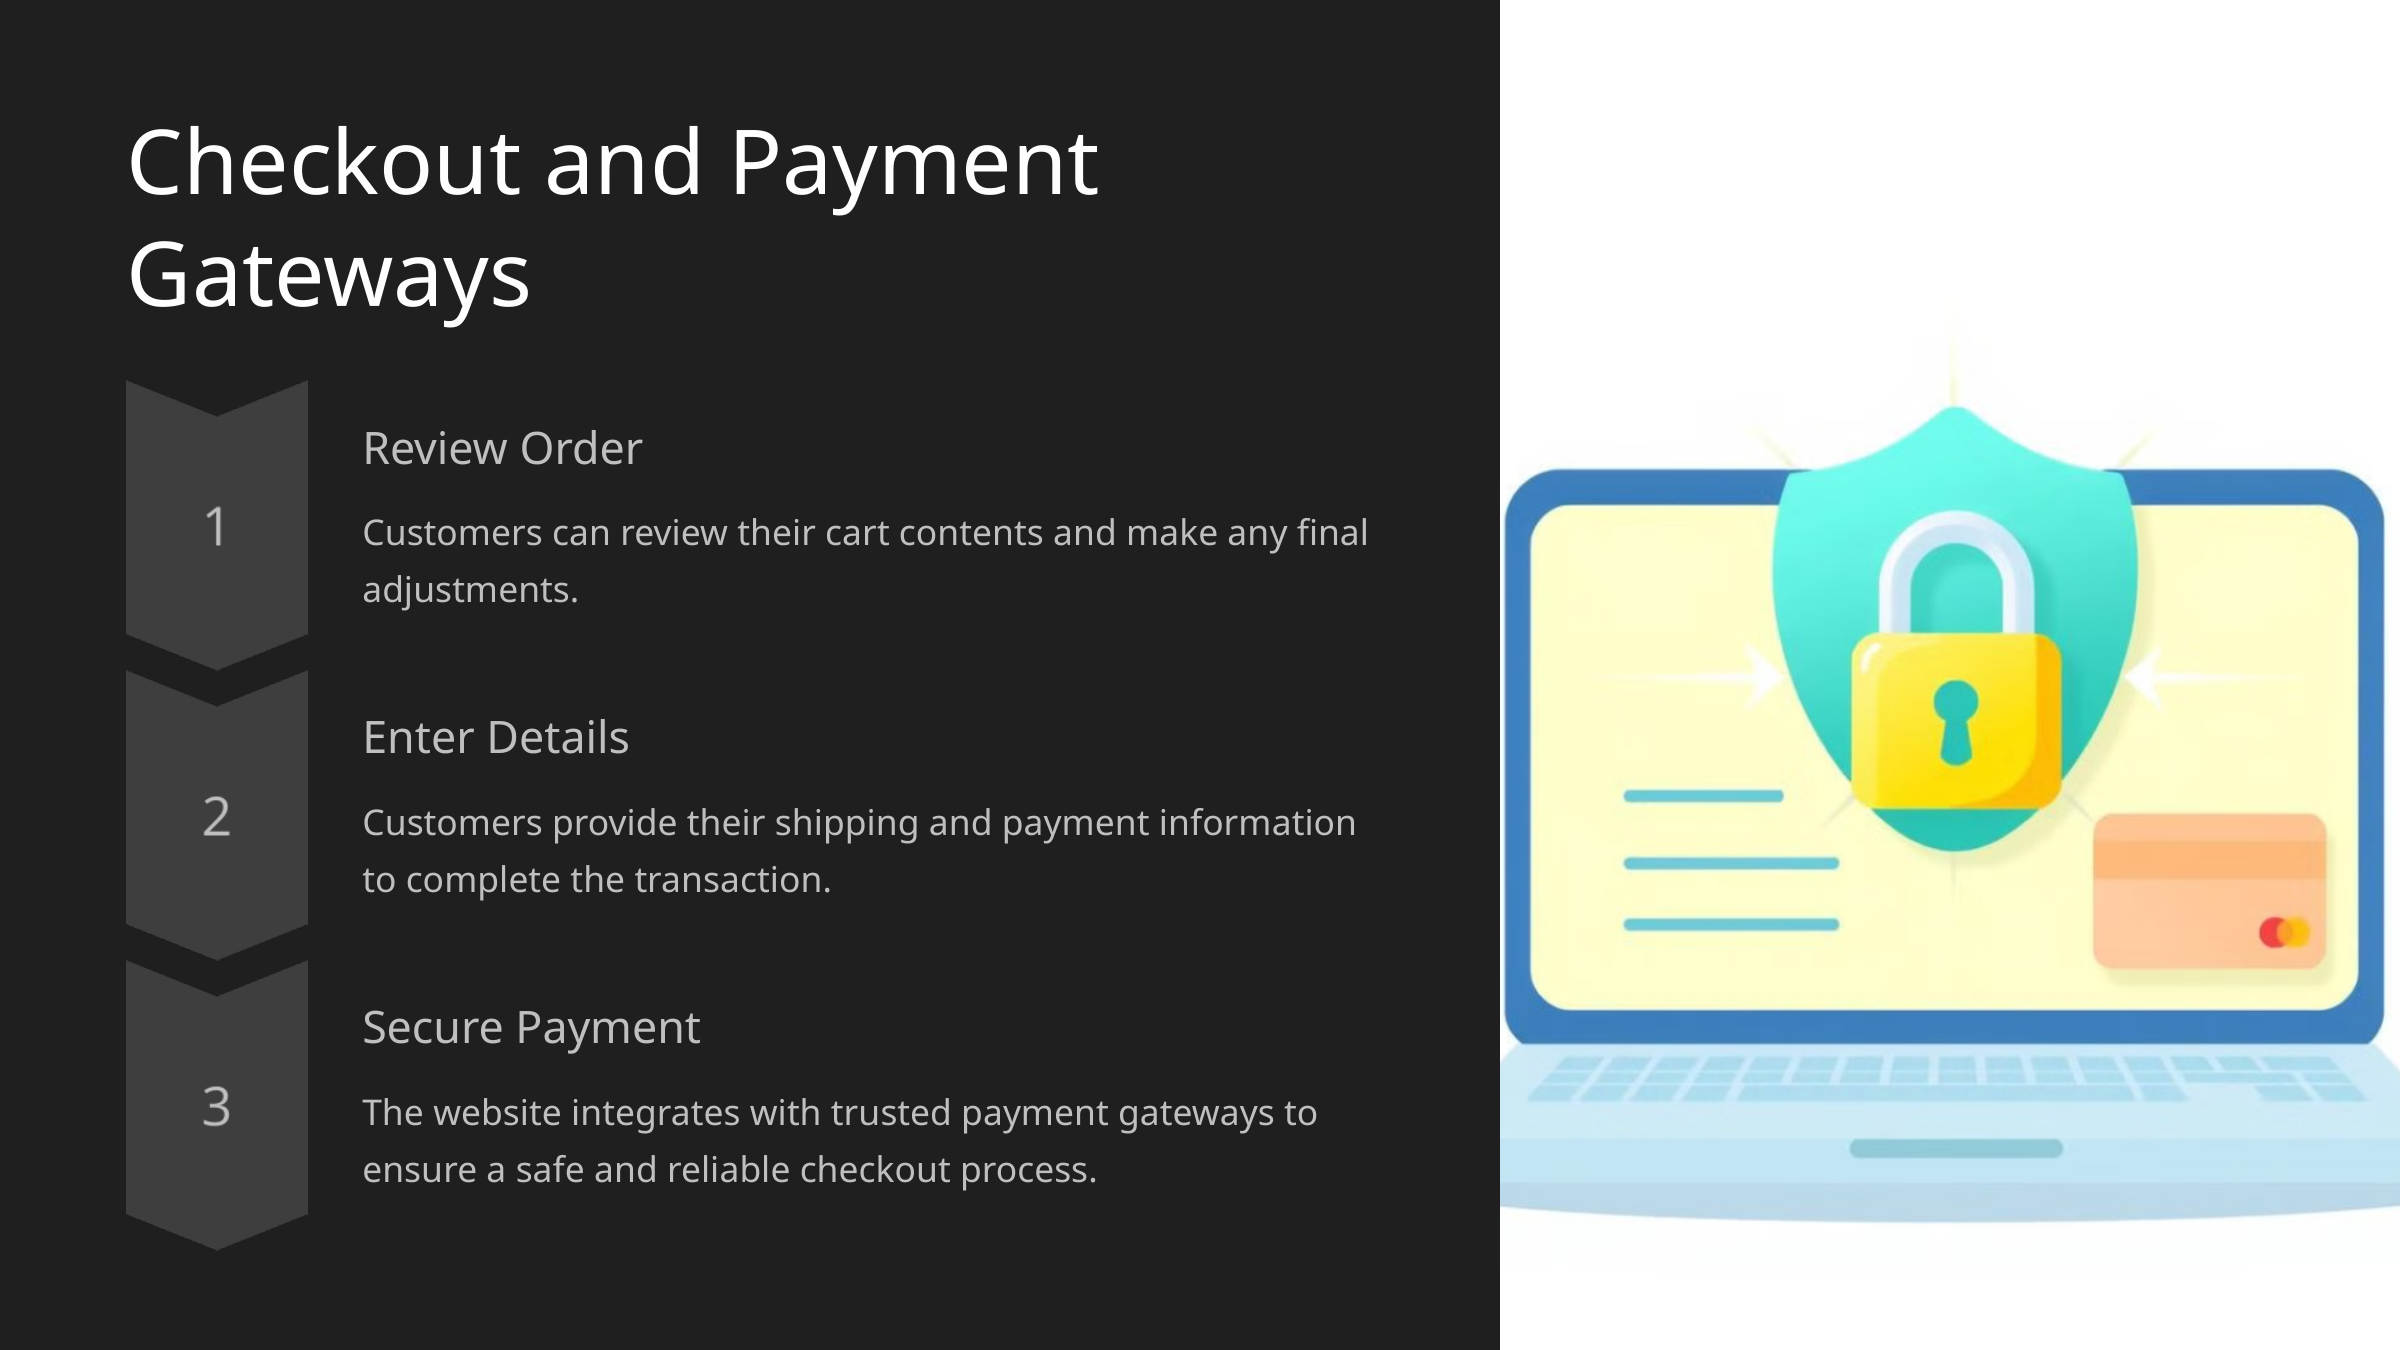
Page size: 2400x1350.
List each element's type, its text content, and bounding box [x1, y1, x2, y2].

text_box Customers provide their shipping and payment information to complete the transaction. [362, 785, 1374, 901]
text_box The website integrates with trusted payment gateways to ensure a safe and reliable checkout process. [362, 1074, 1374, 1191]
text_box Checkout and Payment Gateways [126, 99, 1374, 327]
text_box Secure Payment [362, 996, 816, 1054]
text_box Review Order [362, 416, 816, 474]
picture [126, 380, 308, 1251]
text_box Customers can review their cart contents and make any final adjustments. [362, 495, 1374, 611]
picture [1499, 0, 2400, 1350]
text_box Enter Details [362, 706, 816, 764]
